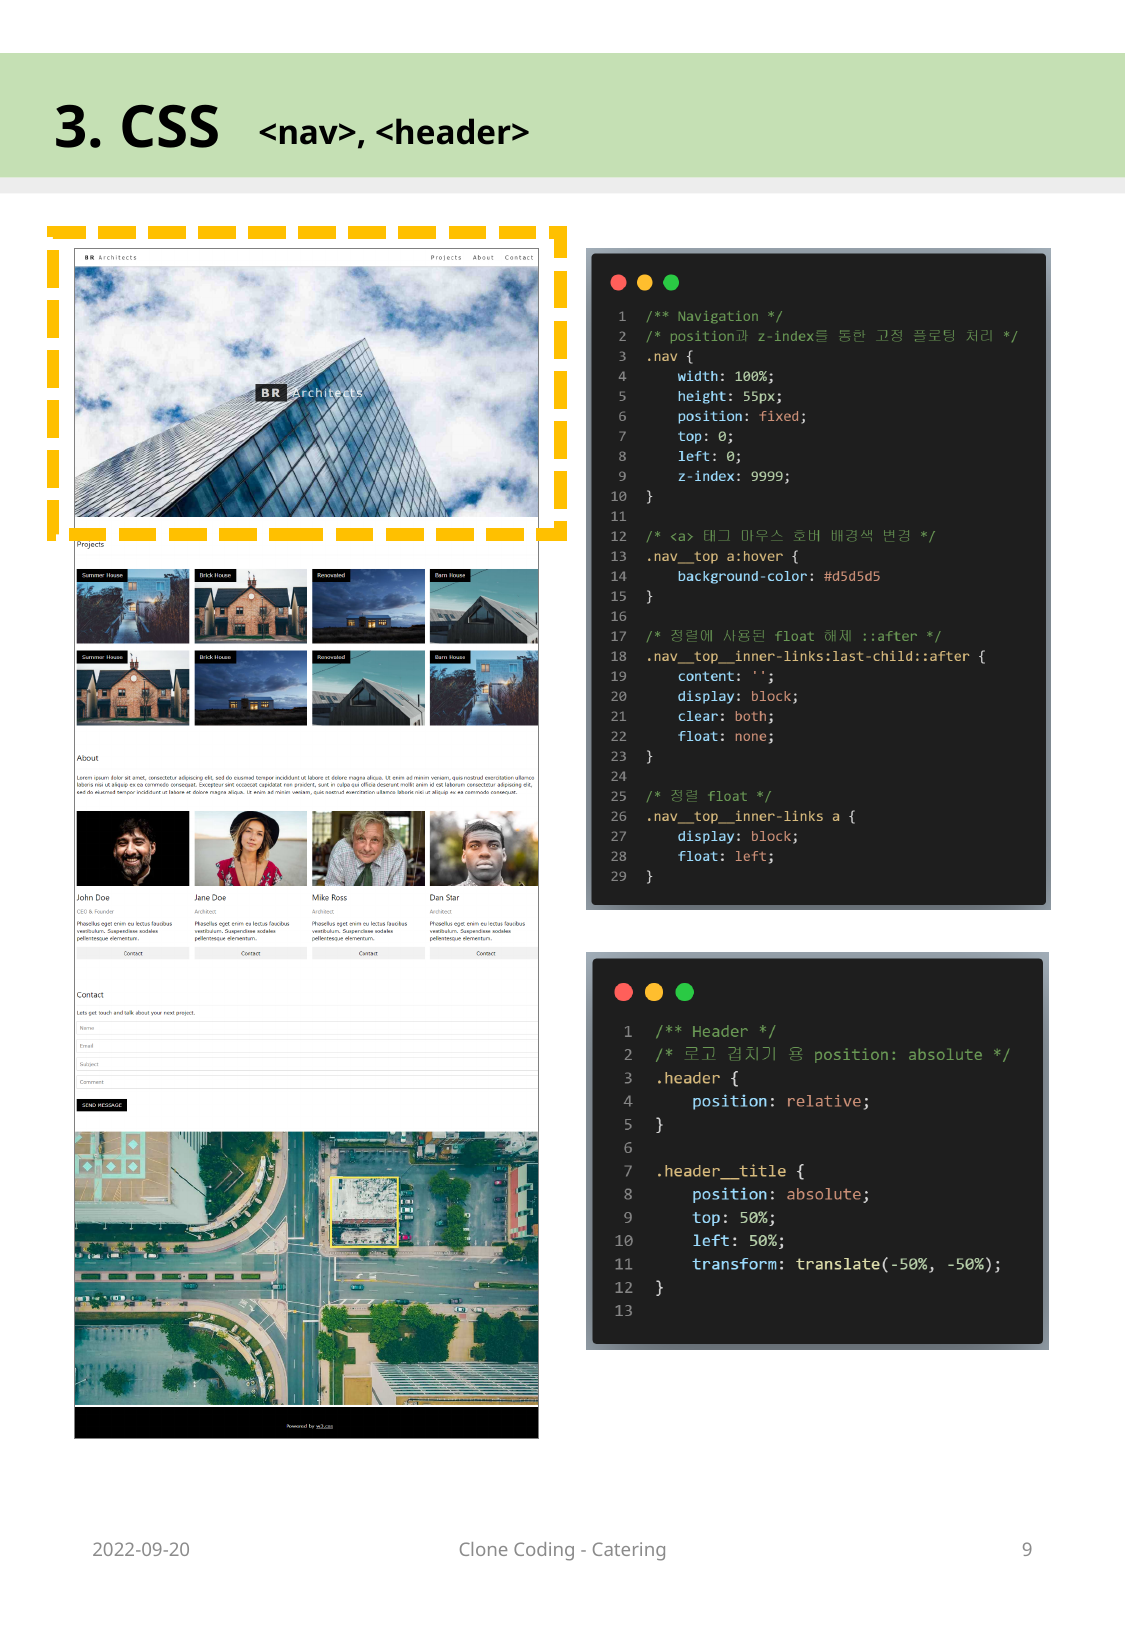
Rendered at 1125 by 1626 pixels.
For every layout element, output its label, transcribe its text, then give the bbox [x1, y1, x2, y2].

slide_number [77, 1506, 331, 1593]
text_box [0, 53, 1125, 194]
picture [586, 248, 1051, 910]
footer Clone Coding - Catering [372, 1506, 753, 1593]
picture [586, 952, 1050, 1350]
slide_number 9 [794, 1506, 1048, 1593]
picture [74, 248, 539, 1439]
text_box [52, 231, 561, 536]
